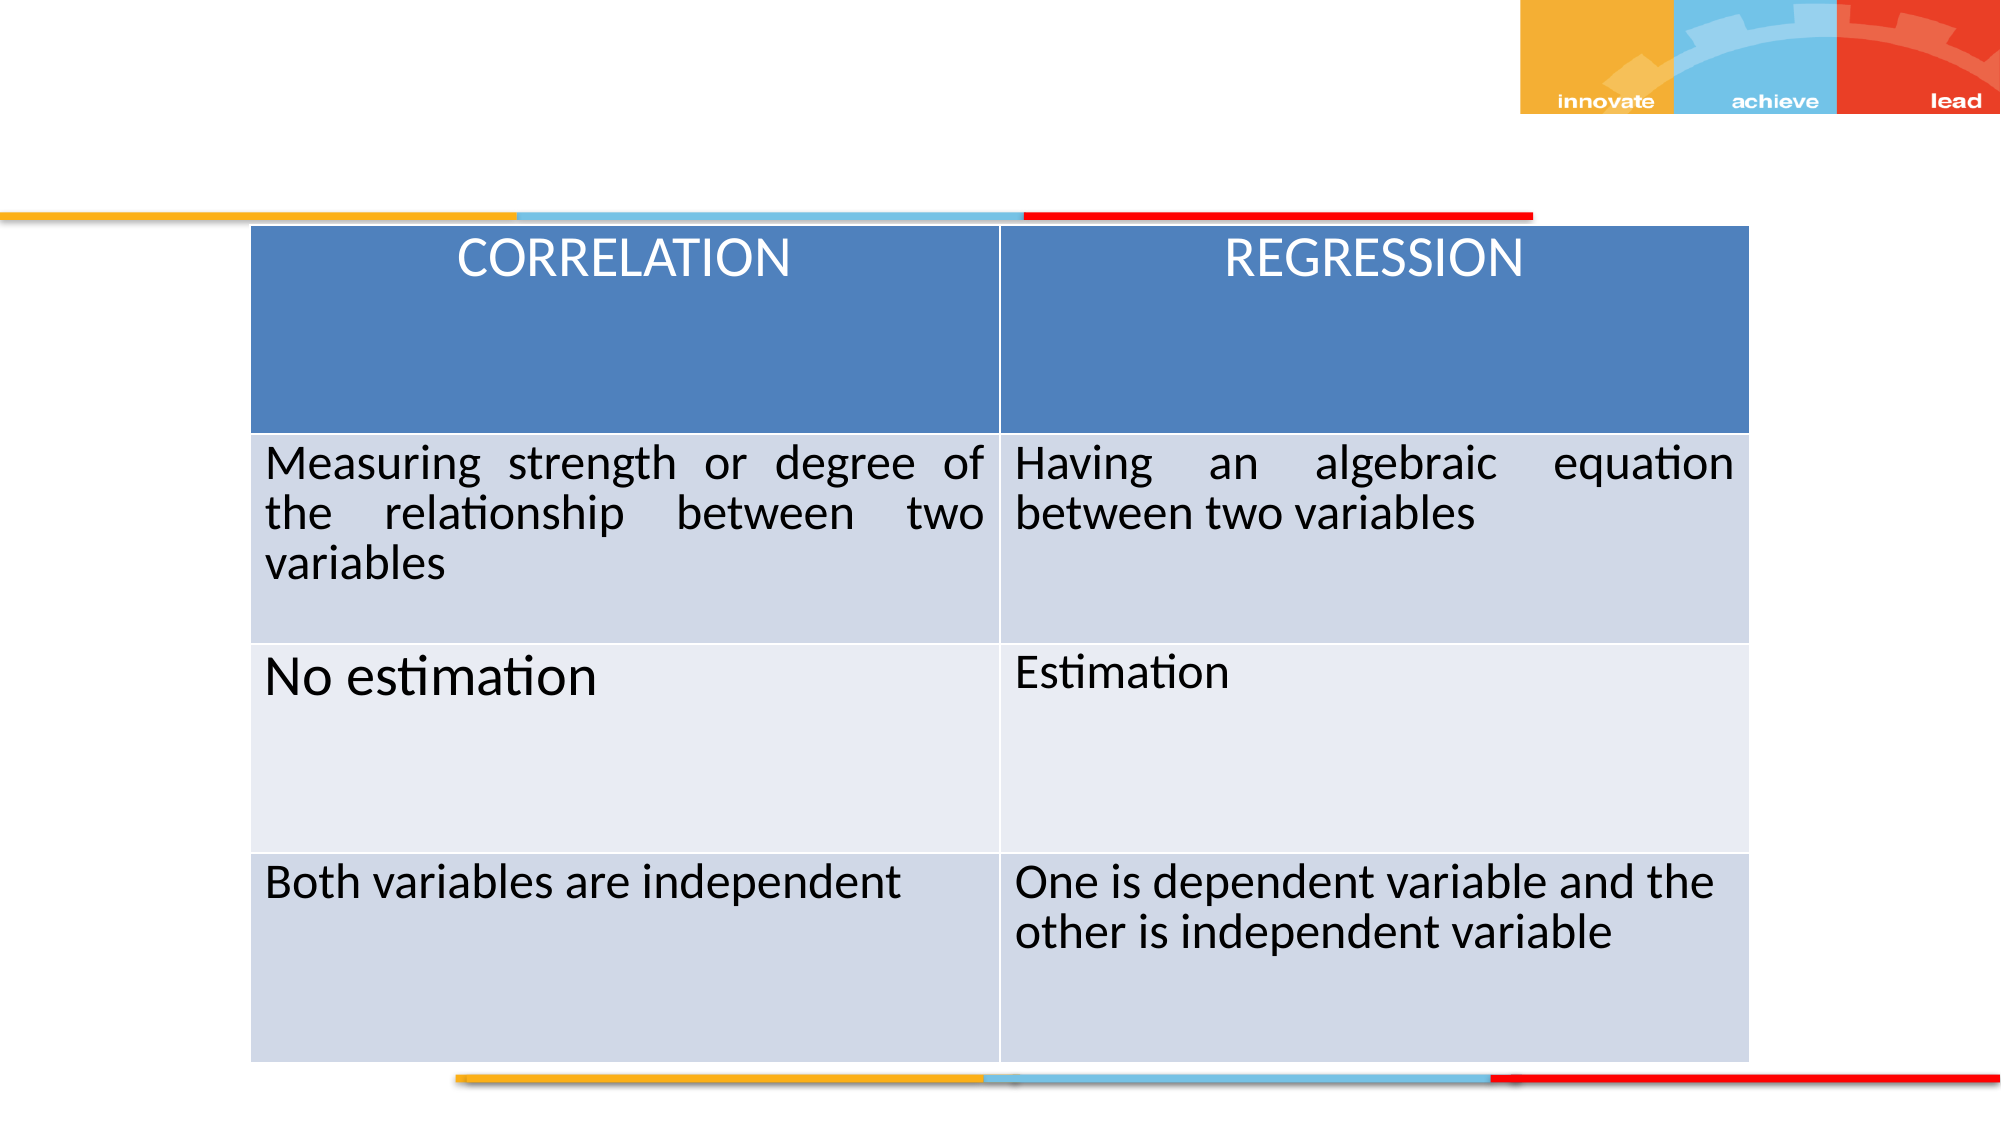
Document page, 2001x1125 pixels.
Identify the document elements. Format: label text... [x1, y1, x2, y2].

table_cell Estimation [1001, 645, 1749, 852]
table_cell Having an algebraic equation between two variables [1001, 435, 1749, 643]
table_header CORRELATION [251, 226, 999, 433]
table_cell One is dependent variable and the other is independent variable [1001, 854, 1749, 1062]
picture [1520, 0, 2000, 114]
table_cell Measuring strength or degree of the relationship between two variables [251, 435, 999, 643]
table_cell No estimation [251, 645, 999, 852]
table_cell Both variables are independent [251, 854, 999, 1062]
table_header REGRESSION [1001, 226, 1749, 433]
